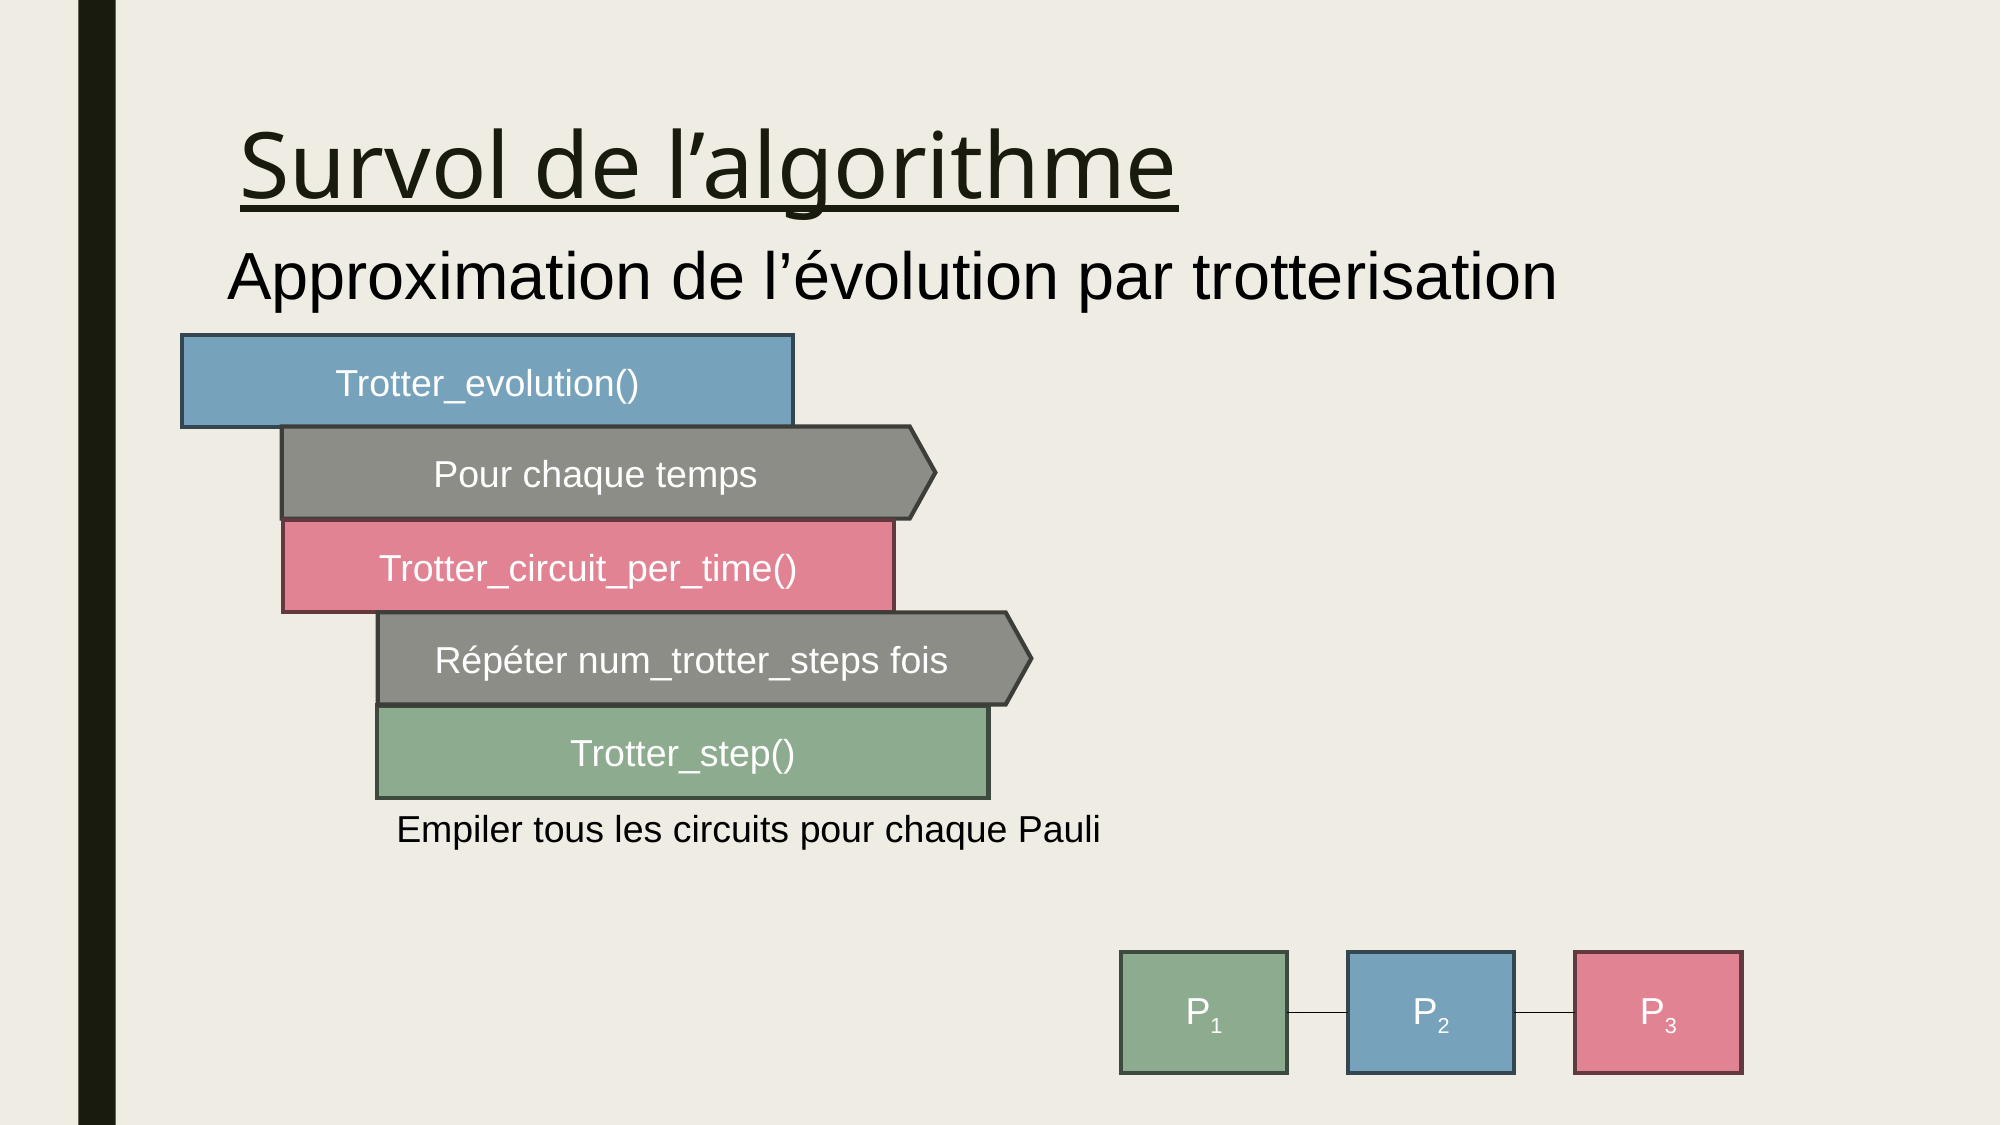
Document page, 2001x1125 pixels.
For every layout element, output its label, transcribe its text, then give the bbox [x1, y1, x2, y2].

text_box P3 [1573, 950, 1744, 1075]
text_box Pour chaque temps [279, 424, 938, 521]
text_box P1 [1119, 950, 1289, 1075]
text_box Empiler tous les circuits pour chaque Pauli [381, 797, 1117, 858]
text_box P2 [1346, 950, 1516, 1075]
text_box Approximation de l’évolution par trotterisation [212, 234, 1788, 327]
text_box Trotter_evolution() [180, 333, 795, 429]
text_box Trotter_step() [375, 707, 991, 800]
text_box Trotter_circuit_per_time() [281, 518, 896, 614]
text_box Répéter num_trotter_steps fois [375, 610, 1034, 707]
title Survol de l’algorithme [225, 112, 1800, 357]
